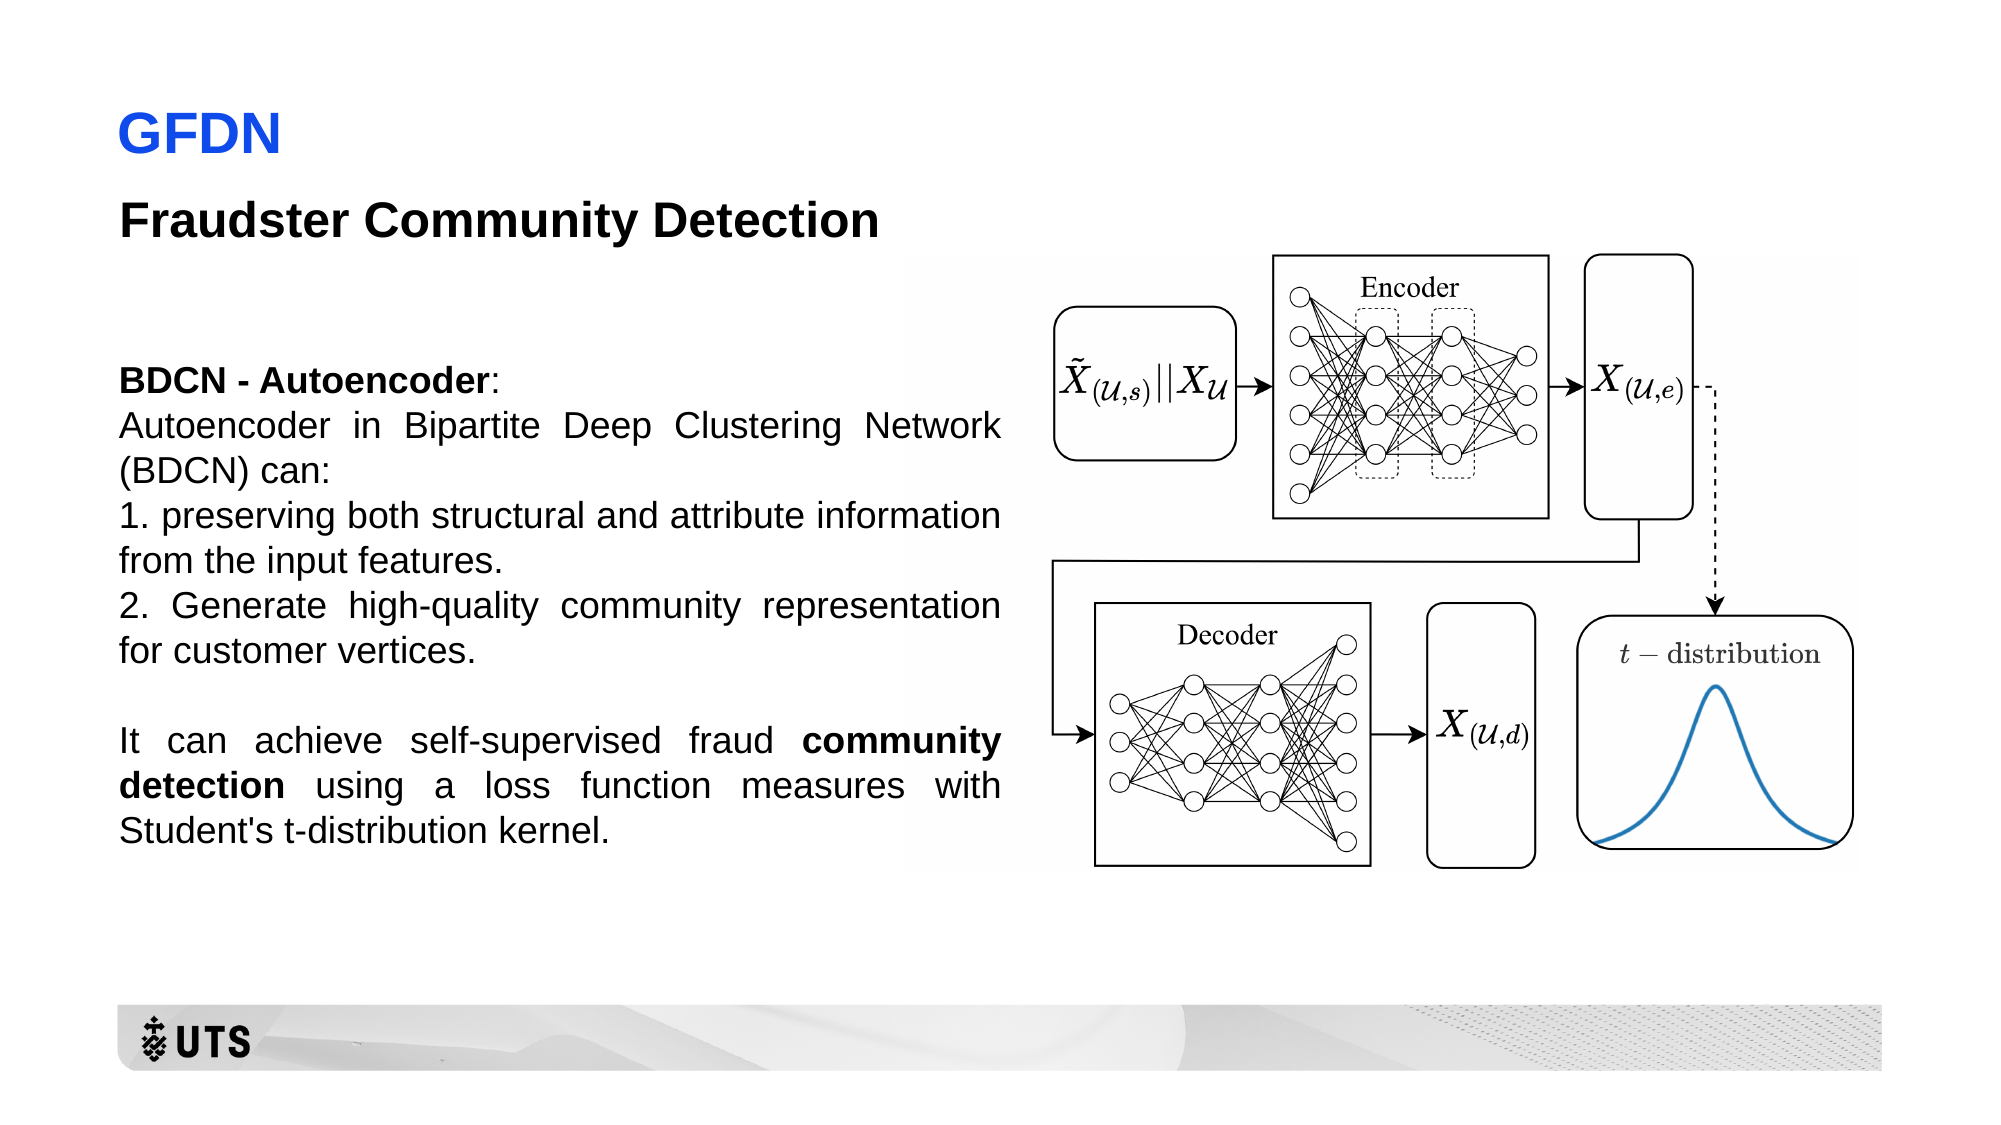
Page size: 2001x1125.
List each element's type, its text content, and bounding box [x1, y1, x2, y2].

text_box BDCN - Autoencoder: Autoencoder in Bipartite Deep Clustering Network (BDCN) can: 1. preserving both structural and attribute information from the input features. 2. Generate high-quality community representation for customer vertices. It can achieve self-supervised fraud community detection using a loss function measures with Student's t-distribution kernel. [104, 348, 903, 859]
title GFDN [102, 96, 1797, 174]
picture [117, 1004, 1882, 1071]
list Fraudster Community Detection [104, 186, 1799, 284]
picture [903, 252, 1859, 873]
